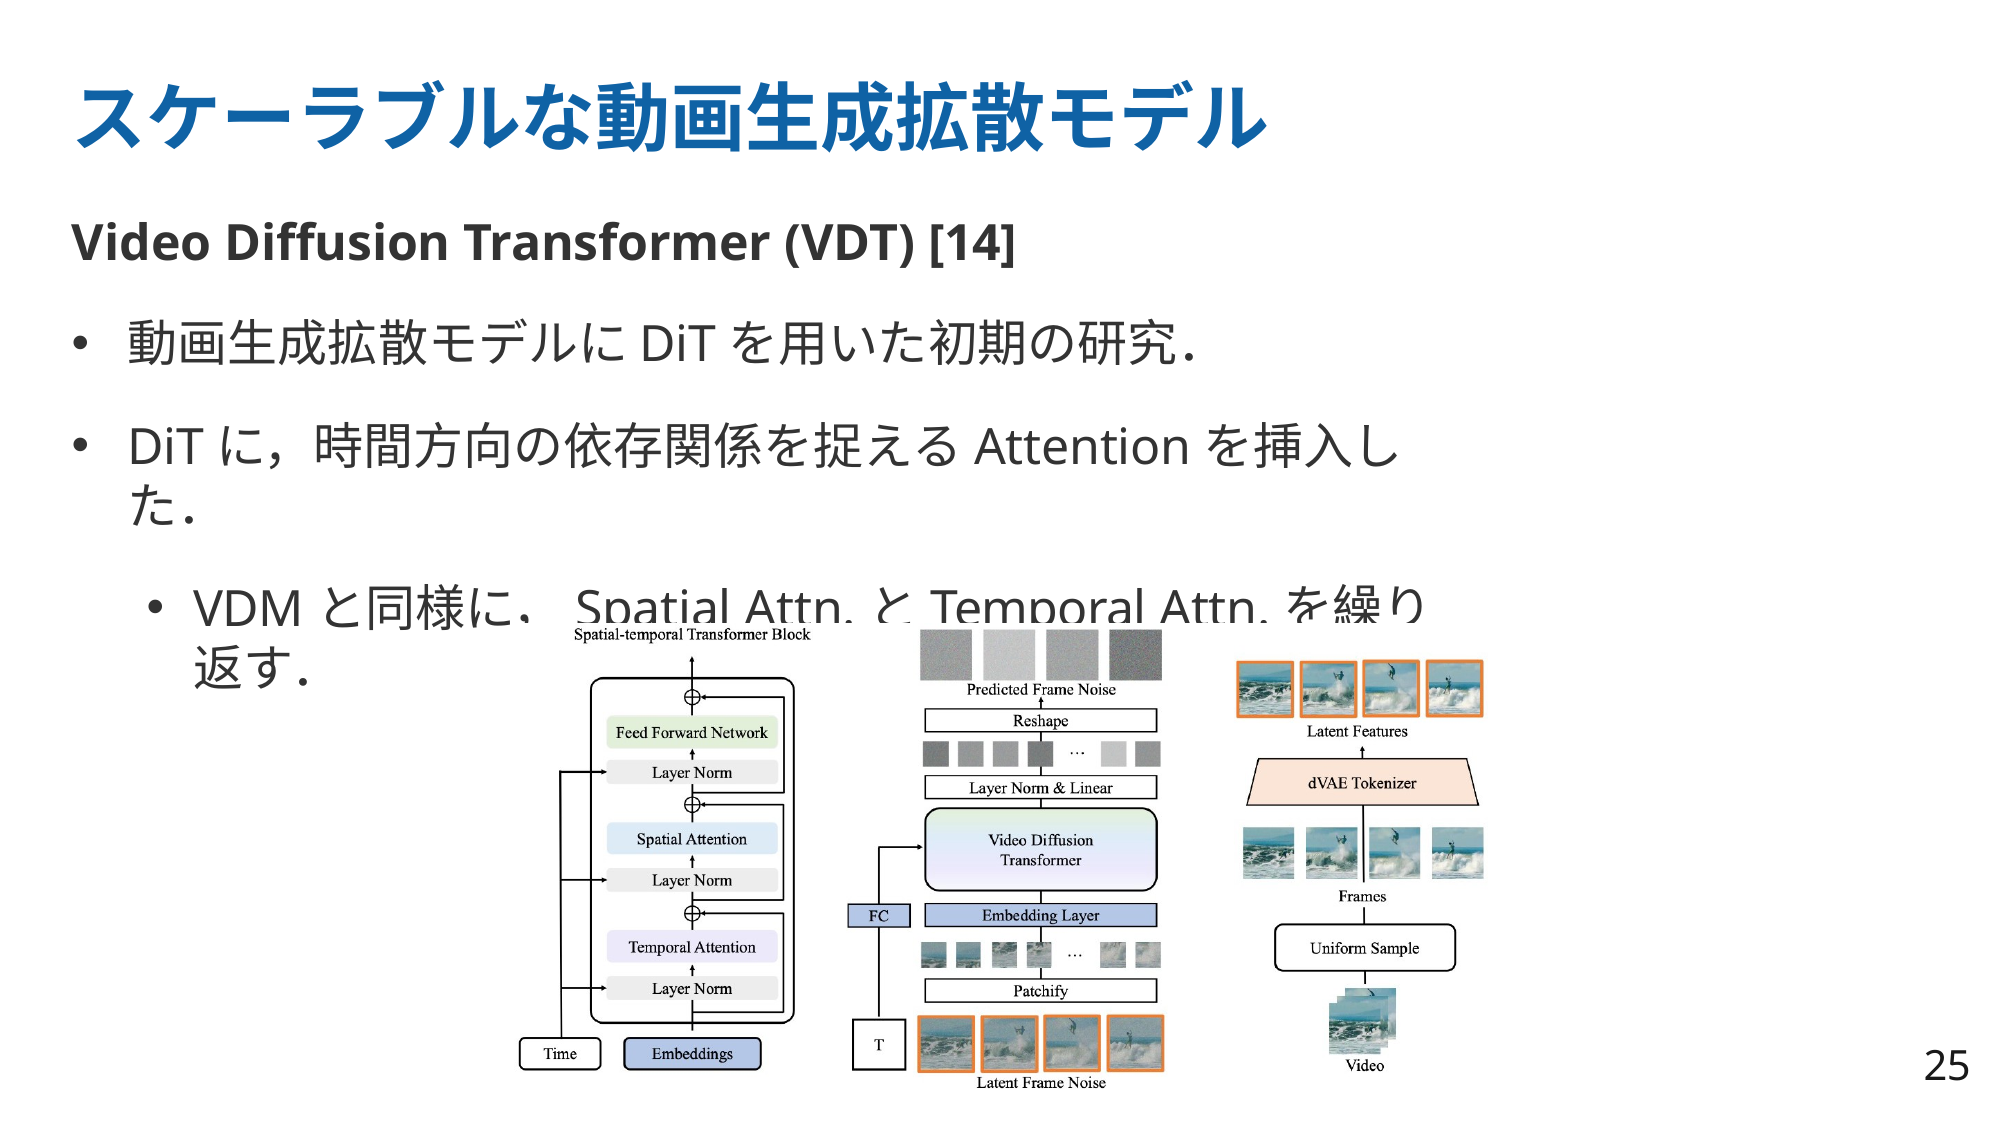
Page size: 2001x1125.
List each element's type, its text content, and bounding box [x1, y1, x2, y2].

picture [514, 622, 1488, 1089]
slide_number 25 [1917, 1048, 1979, 1125]
title スケーラブルな動画⽣成拡散モデル [69, 68, 1274, 259]
text_box Video Diffusion Transformer (VDT) [14] 動画⽣成拡散モデルにDiTを⽤いた初期の研究． DiTに，時間⽅向の依存関係を捉えるAttentionを挿⼊した． VDMと同様に，Spatial Attn.とTemporal Attn.を繰り返す． [69, 207, 1470, 697]
